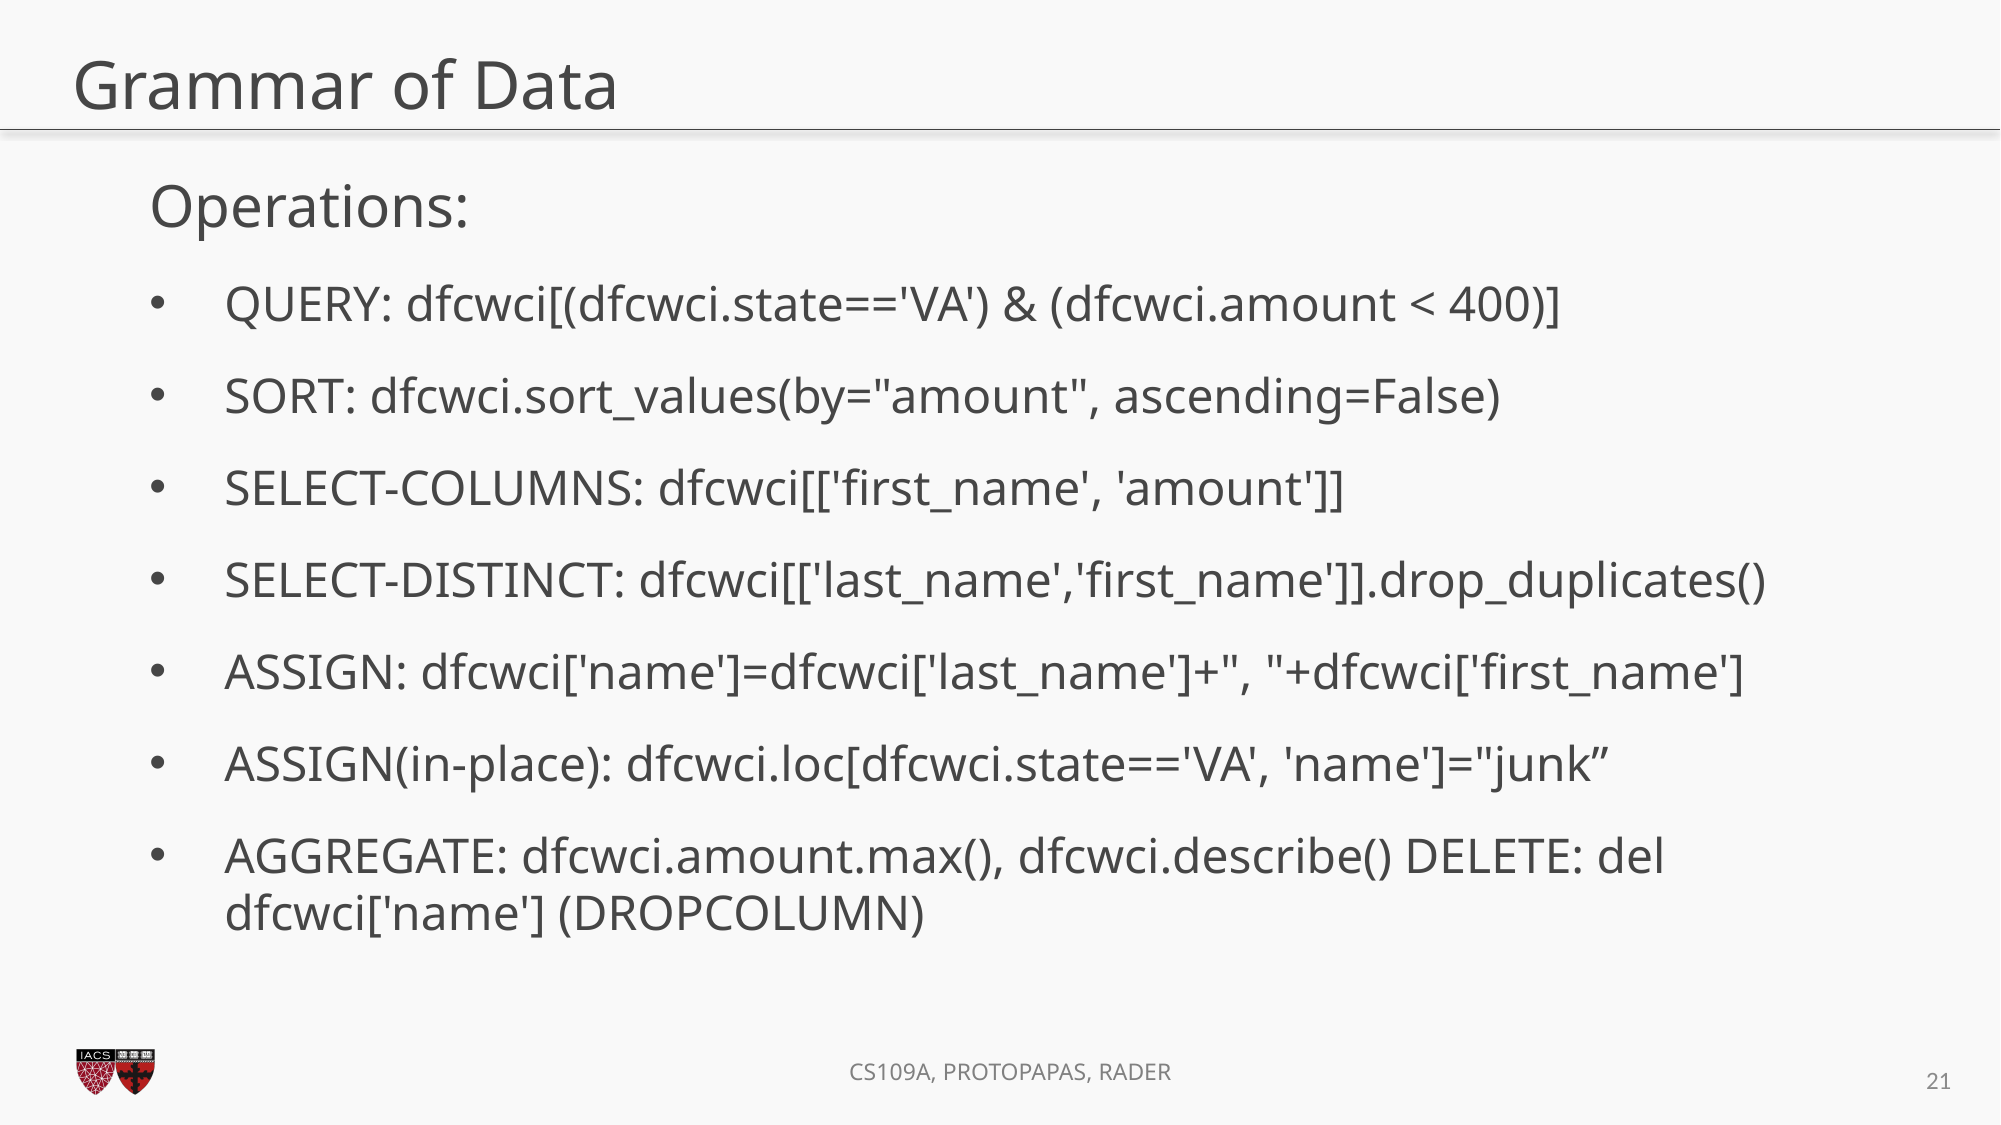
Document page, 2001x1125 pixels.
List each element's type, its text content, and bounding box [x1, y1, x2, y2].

title Grammar of Data [57, 35, 1943, 162]
slide_number 20 [1500, 1050, 1967, 1110]
picture [75, 1049, 155, 1095]
list Operations: QUERY: dfcwci[(dfcwci.state=='VA') & (dfcwci.amount < 400)] SORT: dfcwci.sort_values(by="amount", ascending=False) SELECT-COLUMNS: dfcwci[['first_name', 'amount']] SELECT-DISTINCT: dfcwci[['last_name','first_name']].drop_duplicates() ASSIGN: dfcwci['name']=dfcwci['last_name']+", "+dfcwci['first_name'] ASSIGN(in-place): dfcwci.loc[dfcwci.state=='VA', 'name']="junk” AGGREGATE: dfcwci.amount.max(), dfcwci.describe() DELETE: del dfcwci['name'] (DROPCOLUMN) [134, 161, 1829, 508]
